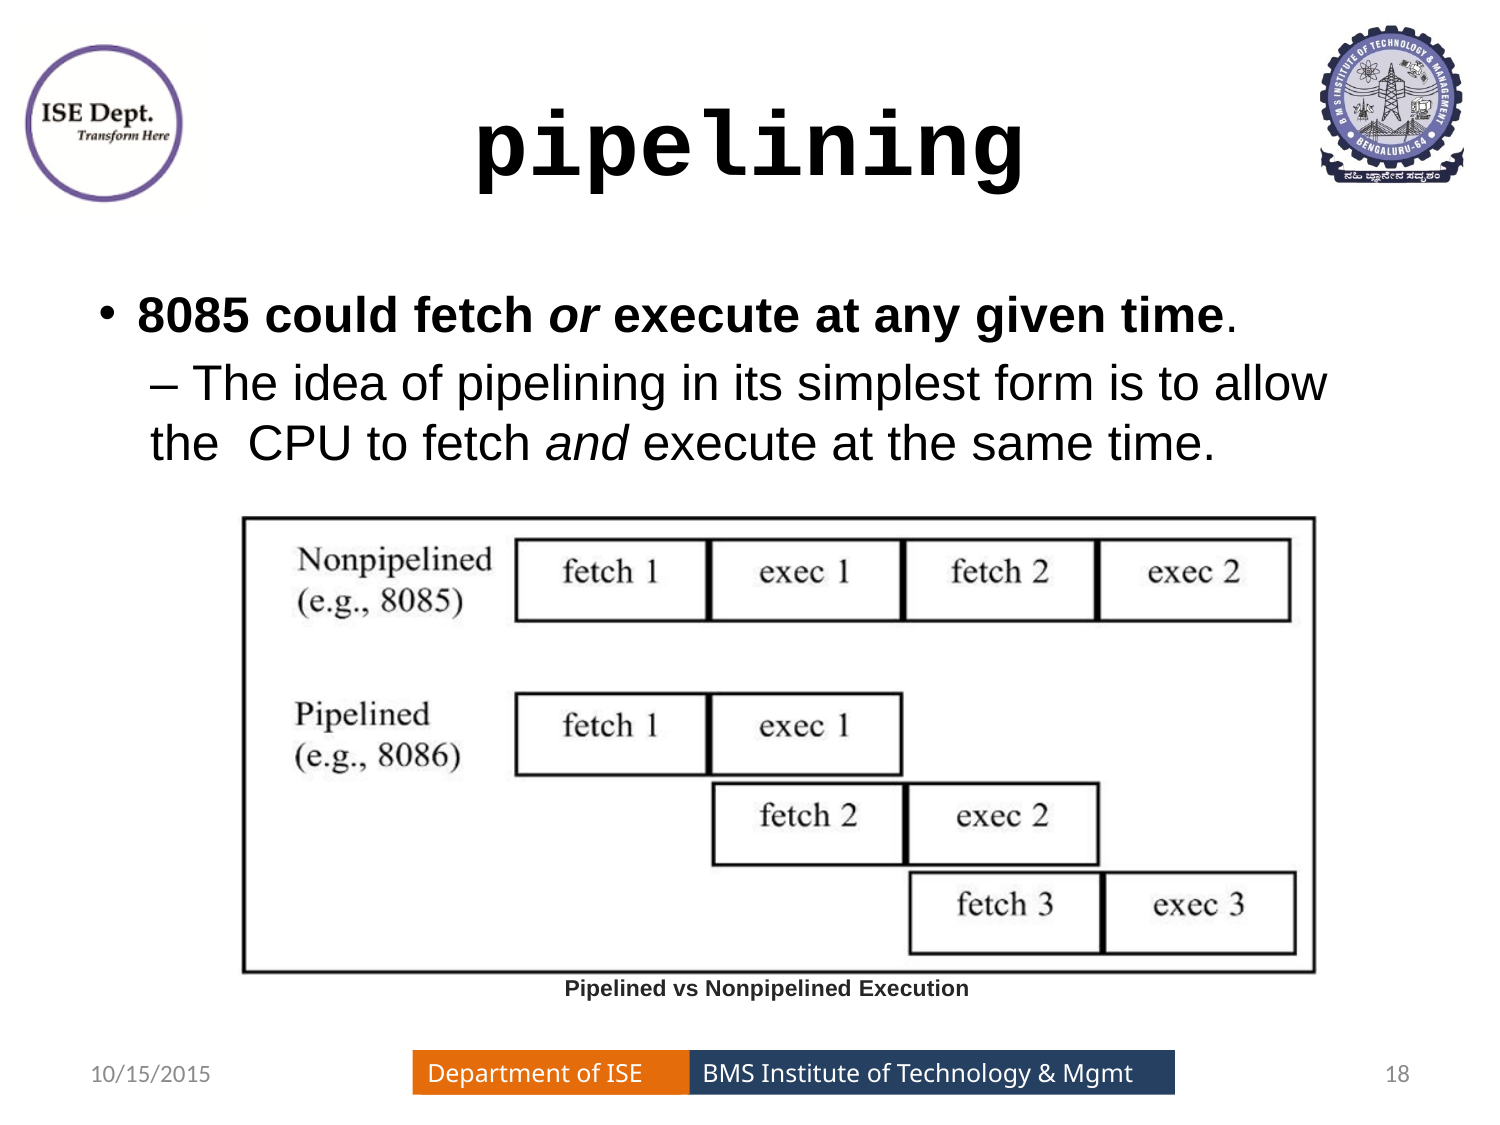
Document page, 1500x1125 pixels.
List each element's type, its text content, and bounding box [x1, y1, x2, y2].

title pipelining [75, 45, 1425, 233]
slide_number 18 [1074, 1042, 1425, 1103]
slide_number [75, 1042, 425, 1103]
list 8085 could fetch or execute at any given time. – The idea of pipelining in its simplest form is to allow the CPU to fetch and execute at the same time. Pipelined vs Nonpipelined Execution [75, 275, 1425, 1018]
picture [237, 514, 1318, 977]
picture [1287, 0, 1500, 213]
picture [15, 24, 201, 213]
